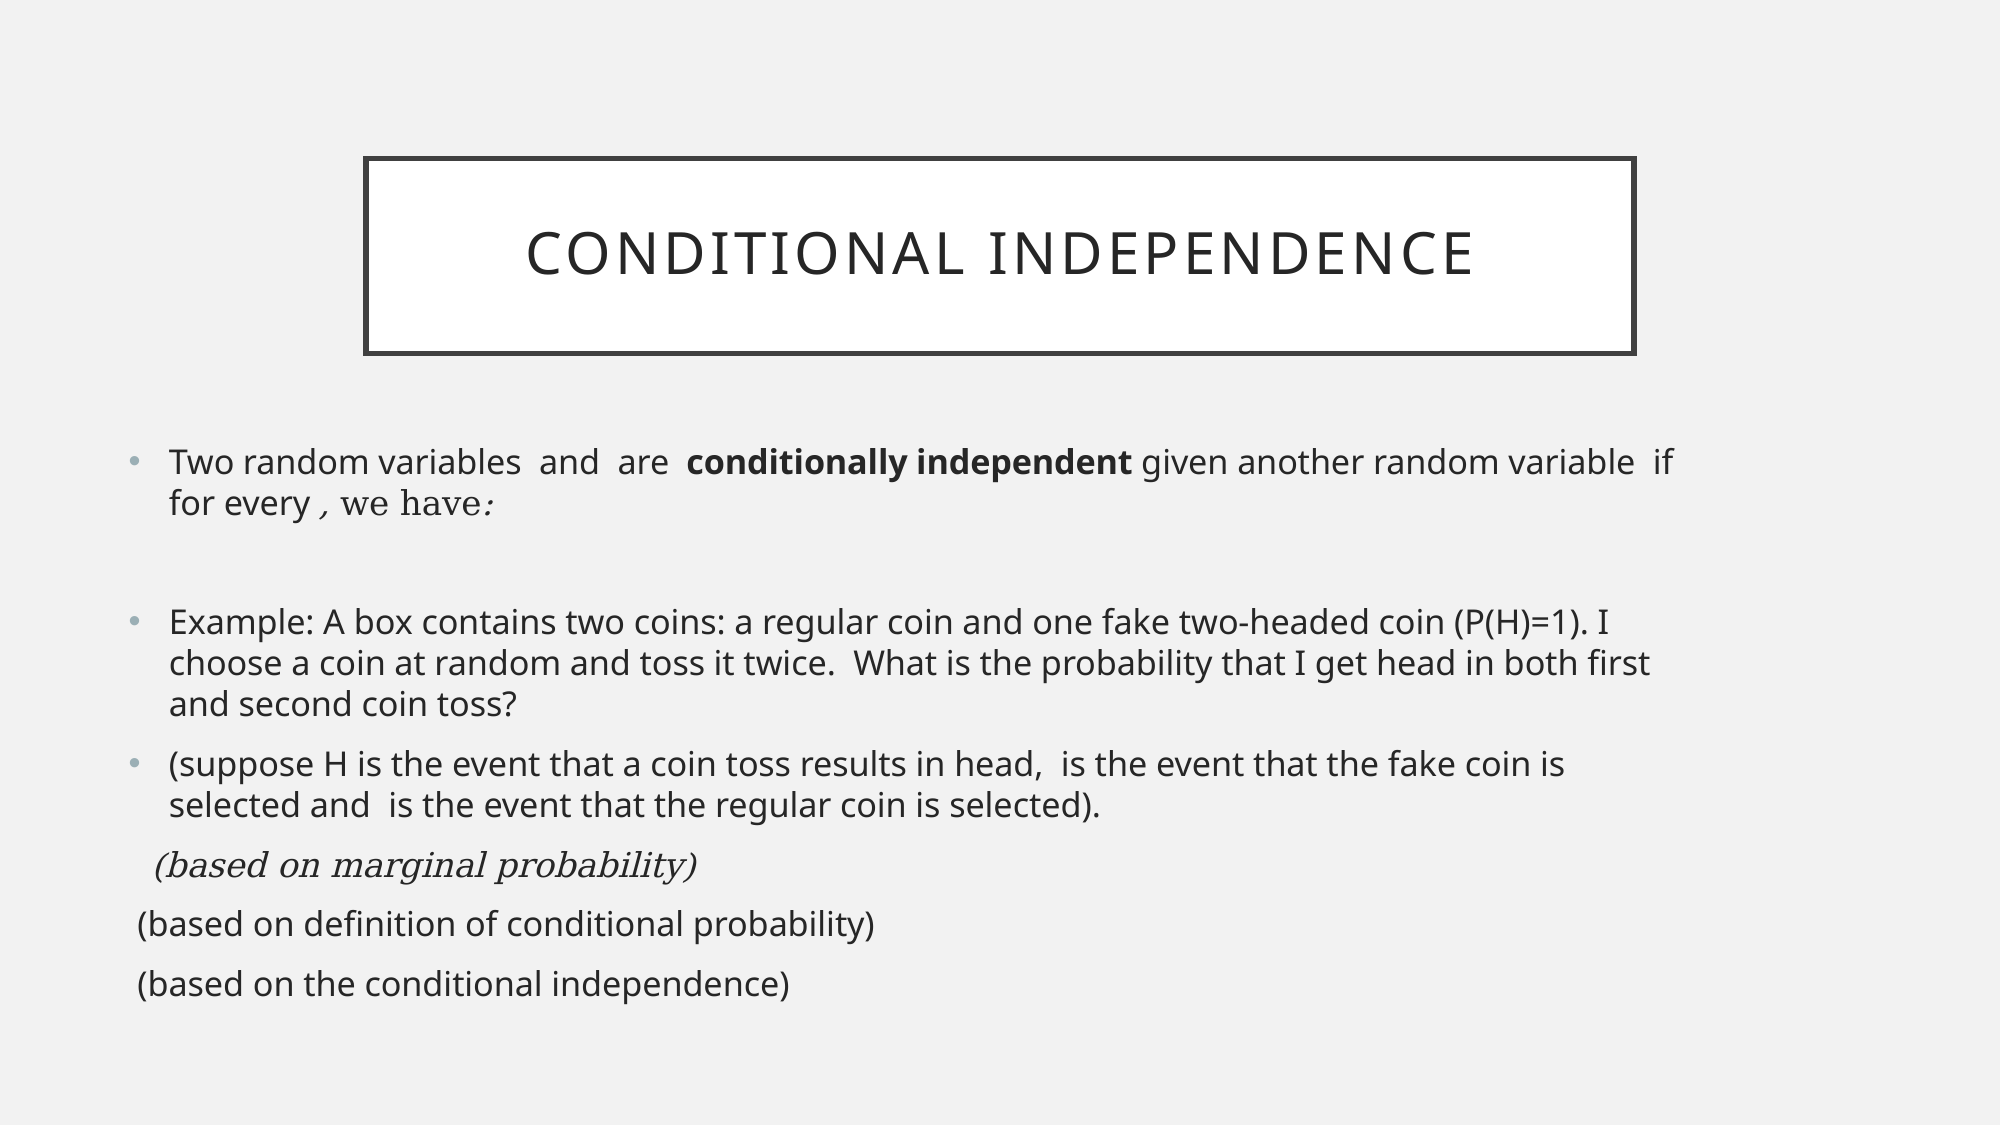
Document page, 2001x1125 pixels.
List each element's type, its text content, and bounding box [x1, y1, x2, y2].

title Conditional Independence [363, 156, 1637, 356]
